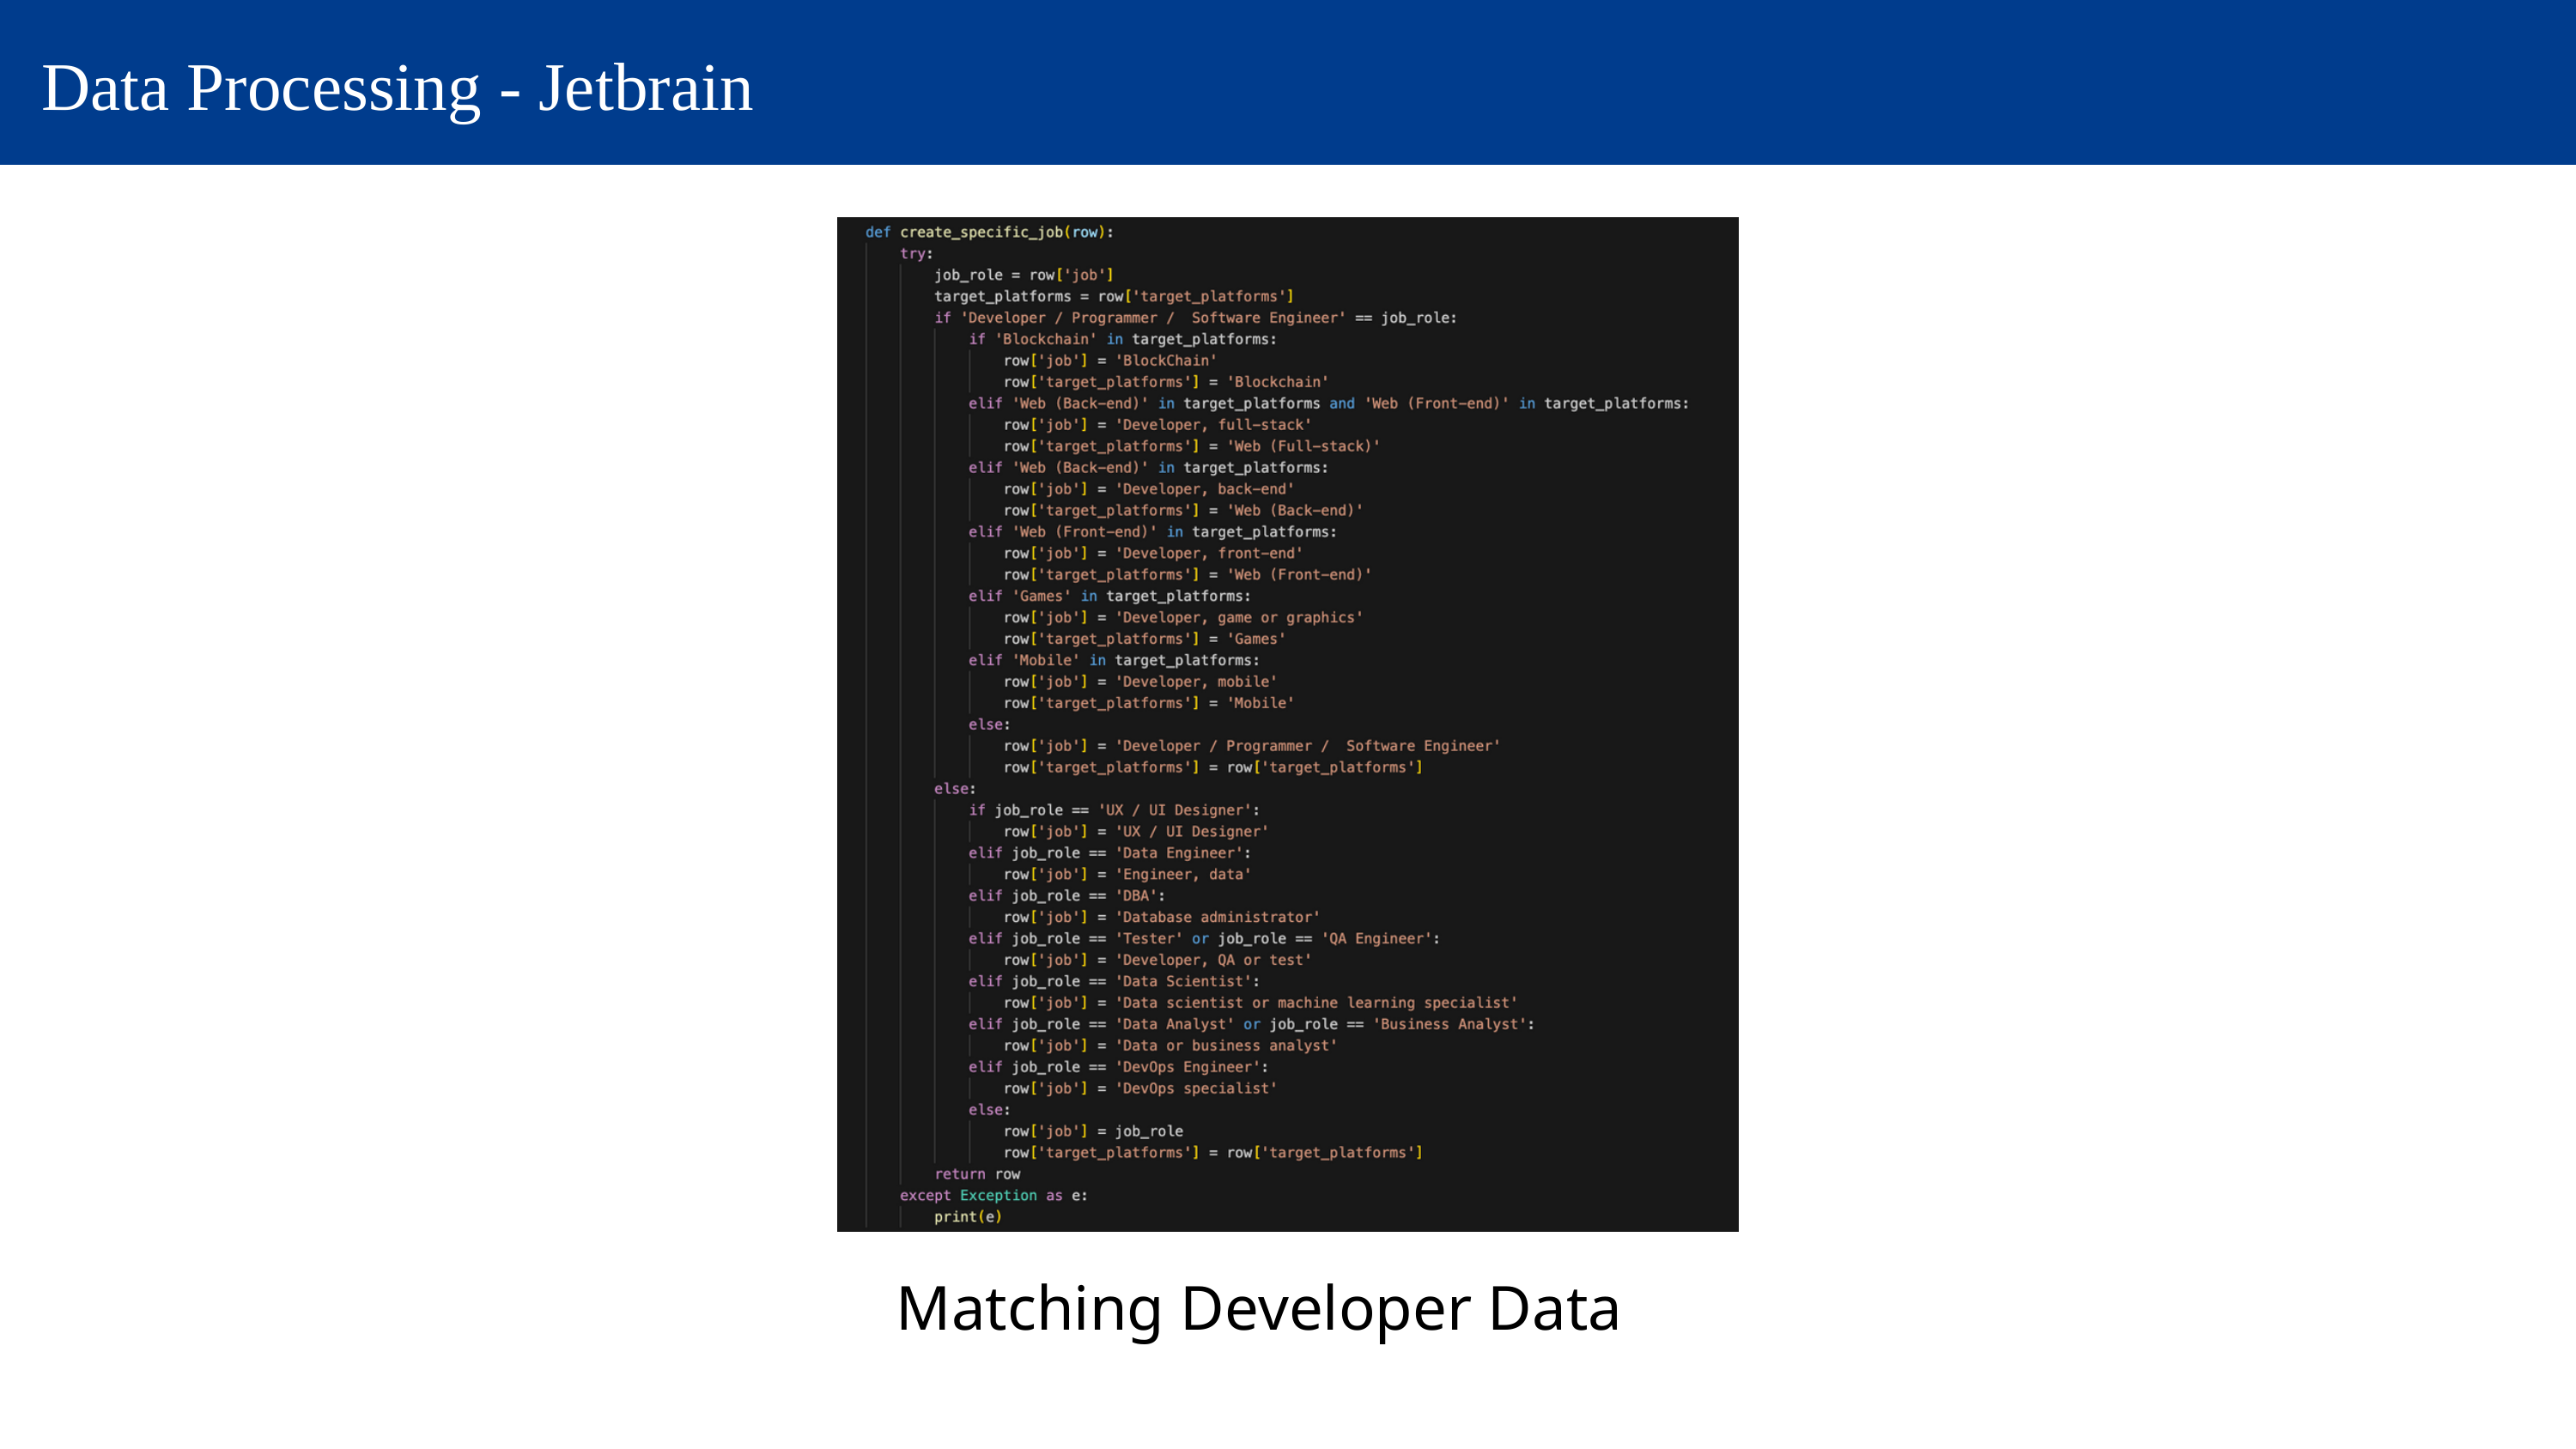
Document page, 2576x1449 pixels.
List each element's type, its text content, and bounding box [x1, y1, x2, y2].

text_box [0, 0, 2576, 165]
text_box [837, 217, 1739, 1232]
text_box Matching Developer Data [649, 1257, 1870, 1343]
